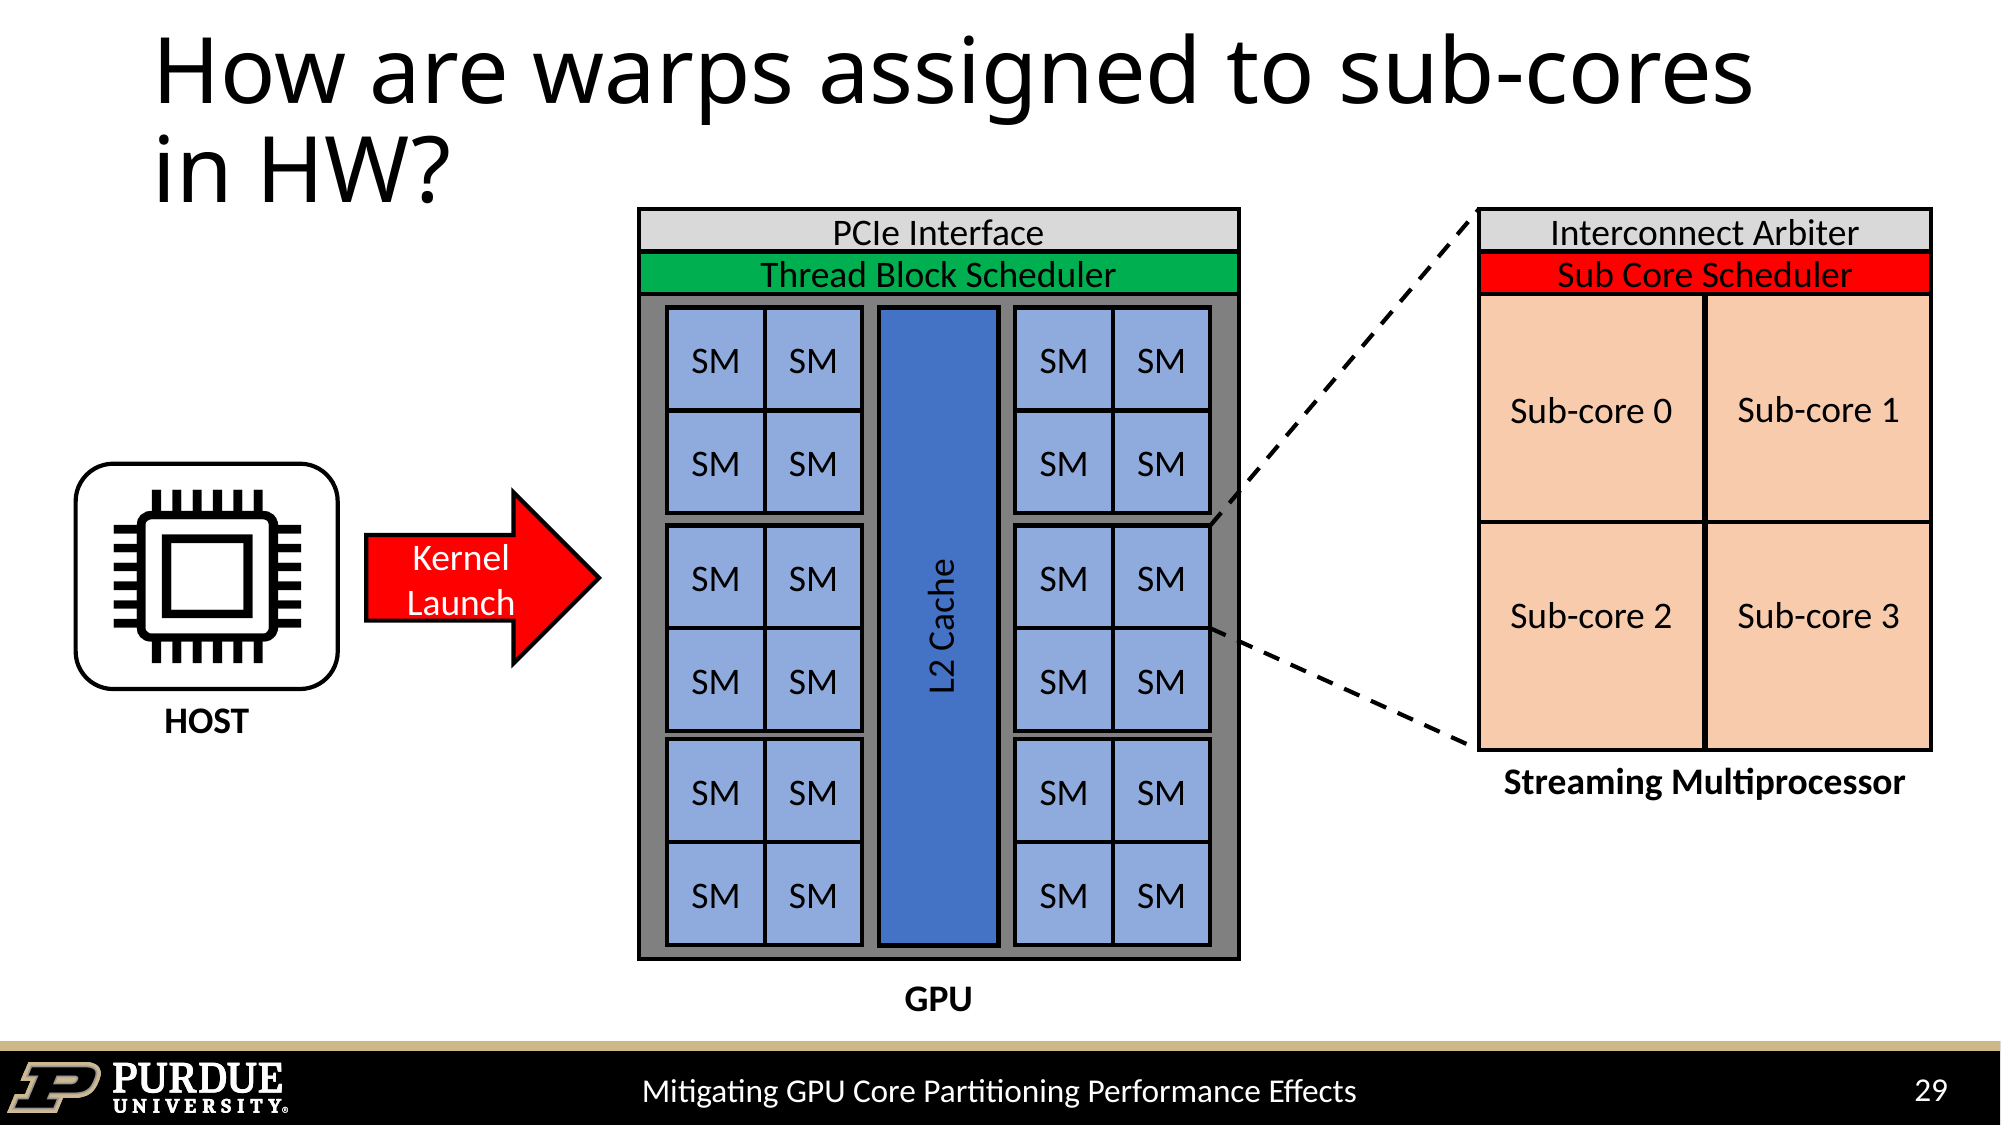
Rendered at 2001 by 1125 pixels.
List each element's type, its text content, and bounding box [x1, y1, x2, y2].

title How are warps assigned to sub-cores in HW? [137, 37, 1863, 209]
text_box Sub Core Scheduler [1480, 250, 1932, 293]
text_box Sub-core 3 [1705, 521, 1932, 751]
text_box Streaming Multiprocessor [1479, 751, 1932, 810]
slide_number 29 [1862, 1051, 2000, 1125]
text_box L2 Cache [878, 307, 1000, 947]
text_box GPU [756, 966, 1121, 1027]
text_box Thread Block Scheduler [638, 250, 1210, 295]
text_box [1210, 628, 1480, 750]
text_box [667, 307, 863, 945]
text_box Interconnect Arbiter [1480, 208, 1932, 250]
text_box PCIe Interface [638, 208, 1210, 250]
picture [7, 1062, 288, 1113]
text_box Sub-core 0 [1480, 293, 1705, 521]
text_box Kernel Launch [389, 489, 601, 666]
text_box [24, 463, 389, 750]
text_box [638, 295, 1240, 960]
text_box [1015, 307, 1211, 945]
text_box Sub-core 2 [1478, 521, 1705, 751]
text_box Sub-core 1 [1705, 293, 1932, 521]
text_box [1210, 208, 1480, 526]
